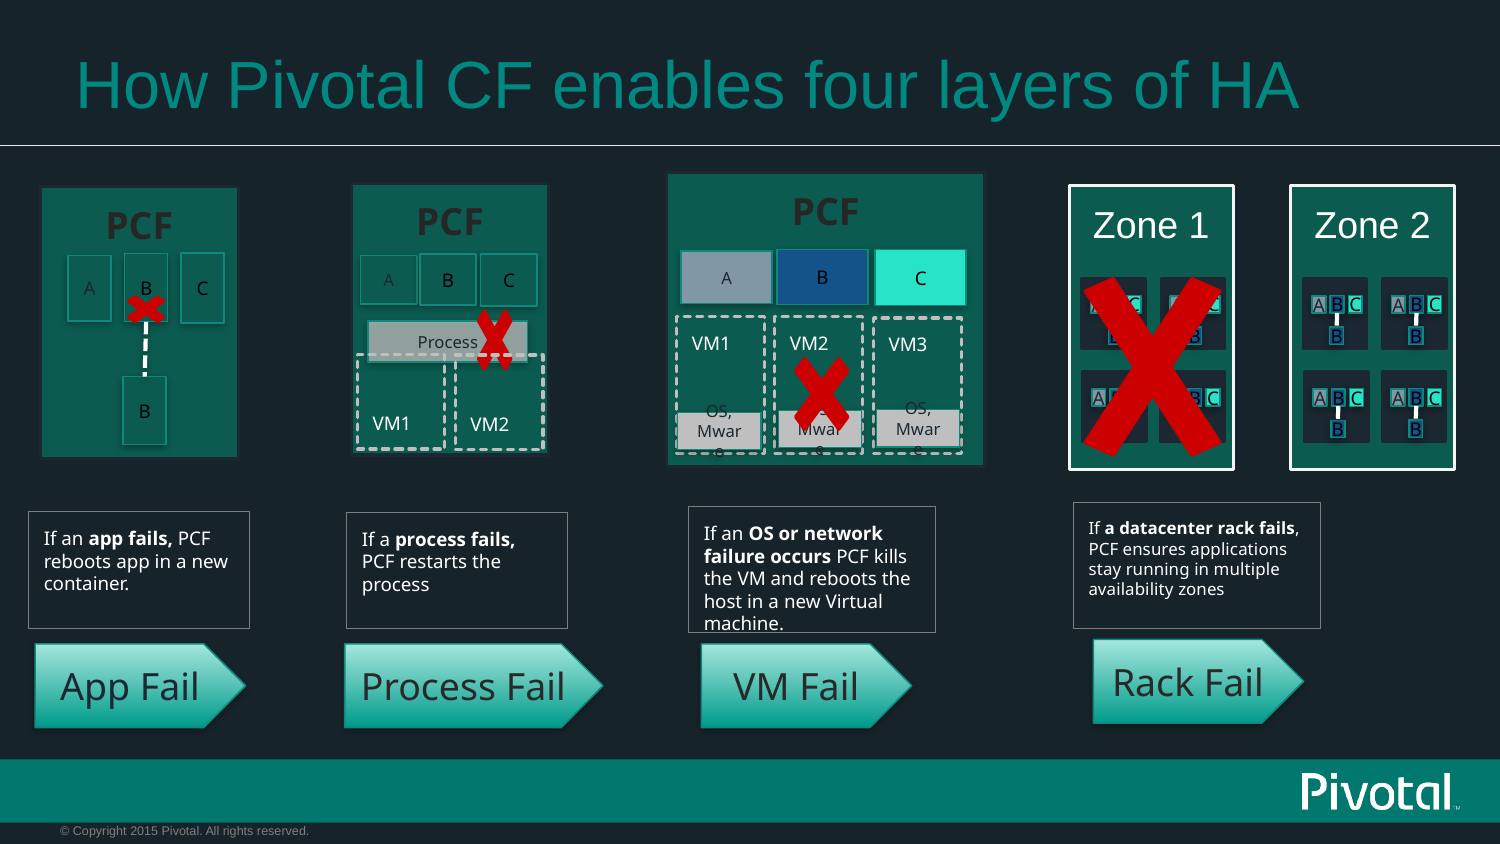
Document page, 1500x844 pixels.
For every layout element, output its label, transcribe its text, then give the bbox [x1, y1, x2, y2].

text_box Process Fail [343, 643, 604, 729]
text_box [665, 172, 986, 728]
text_box If an app fails, PCF reboots app in a new container. [28, 511, 250, 629]
title How Pivotal CF enables four layers of HA [75, 52, 1425, 113]
text_box App Fail [34, 643, 247, 729]
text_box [350, 183, 549, 456]
text_box If a process fails, PCF restarts the process [346, 512, 568, 629]
picture [1302, 773, 1460, 810]
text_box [1068, 185, 1455, 724]
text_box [40, 186, 239, 459]
